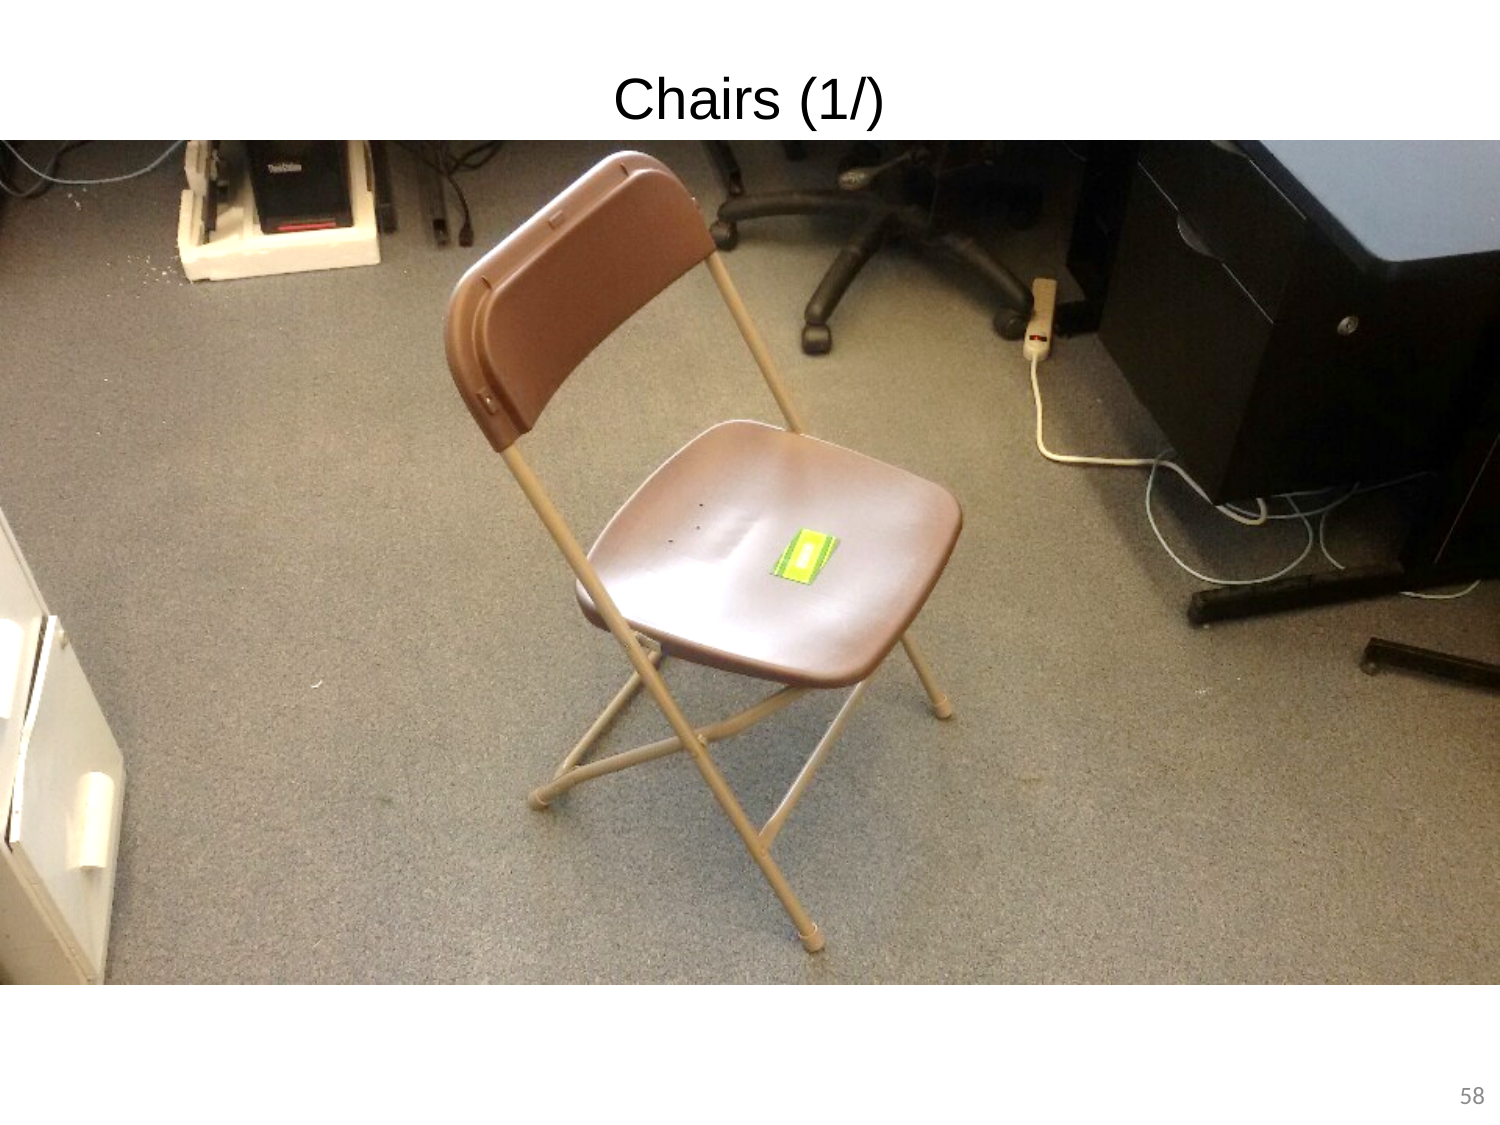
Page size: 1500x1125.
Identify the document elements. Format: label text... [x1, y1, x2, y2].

picture [0, 140, 1500, 985]
title Chairs (1/) [103, 59, 1397, 140]
slide_number 58 [1162, 1065, 1500, 1125]
